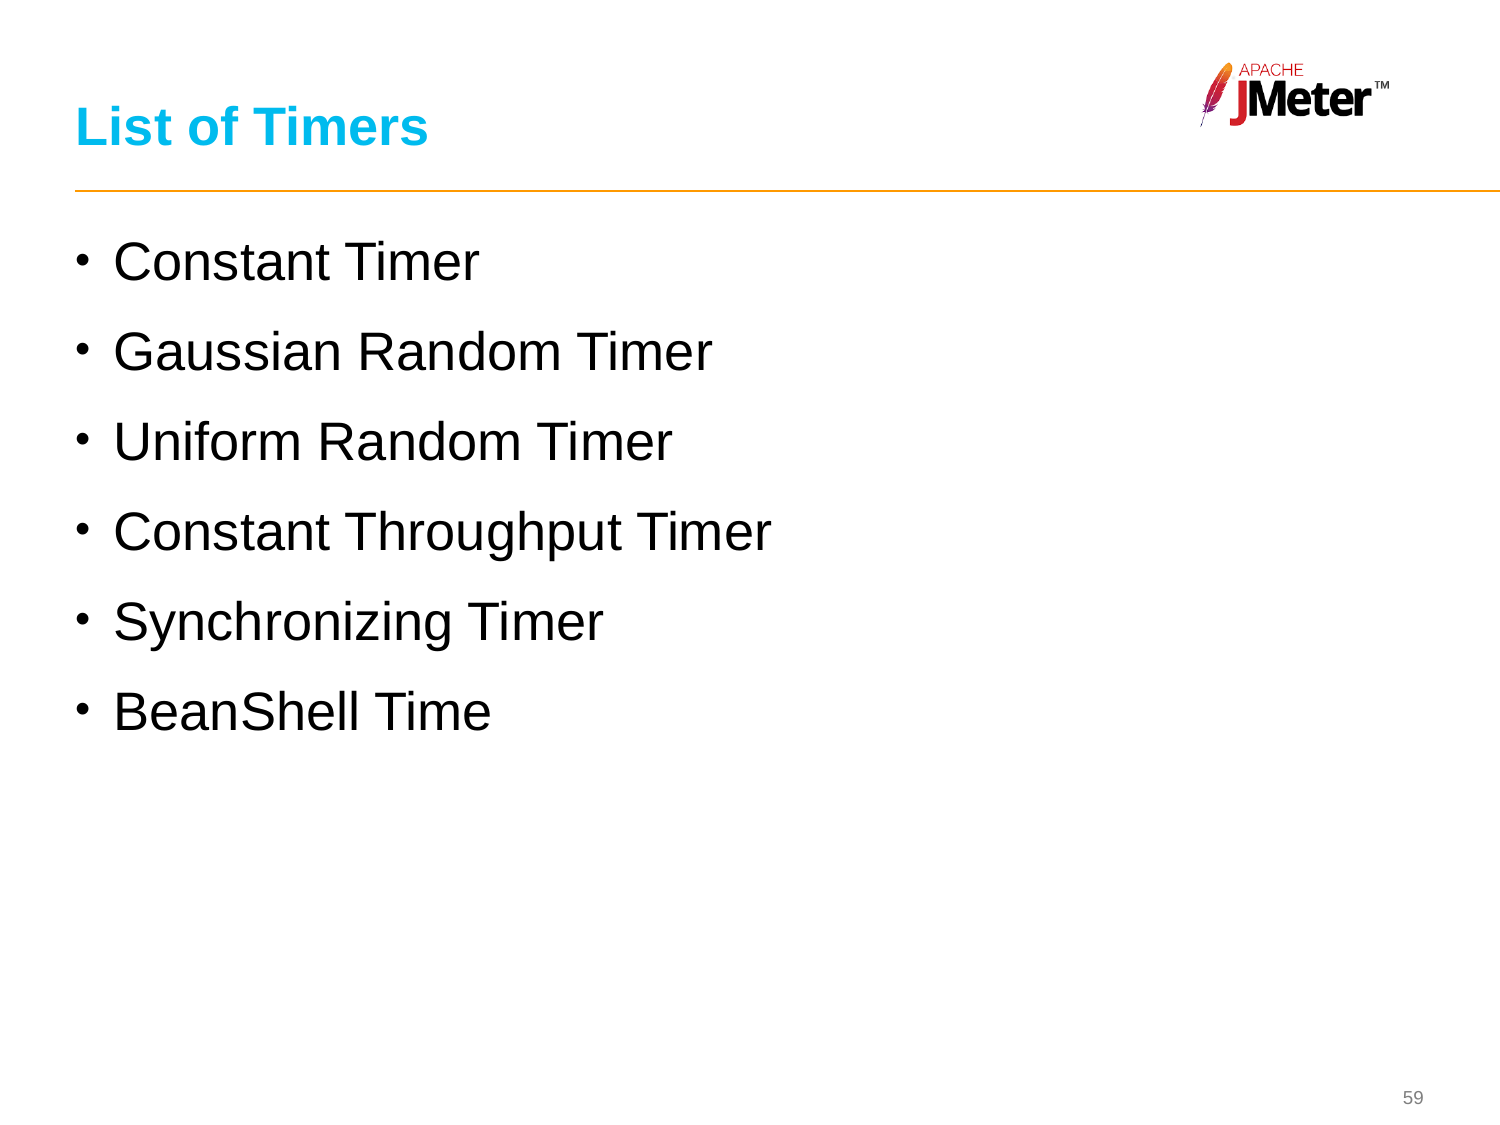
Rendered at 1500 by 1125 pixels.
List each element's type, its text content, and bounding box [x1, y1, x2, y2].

list Constant Timer Gaussian Random Timer Uniform Random Timer Constant Throughput Timer Synchronizing Timer BeanShell Time [75, 226, 1425, 1018]
title List of Timers [75, 27, 1422, 157]
